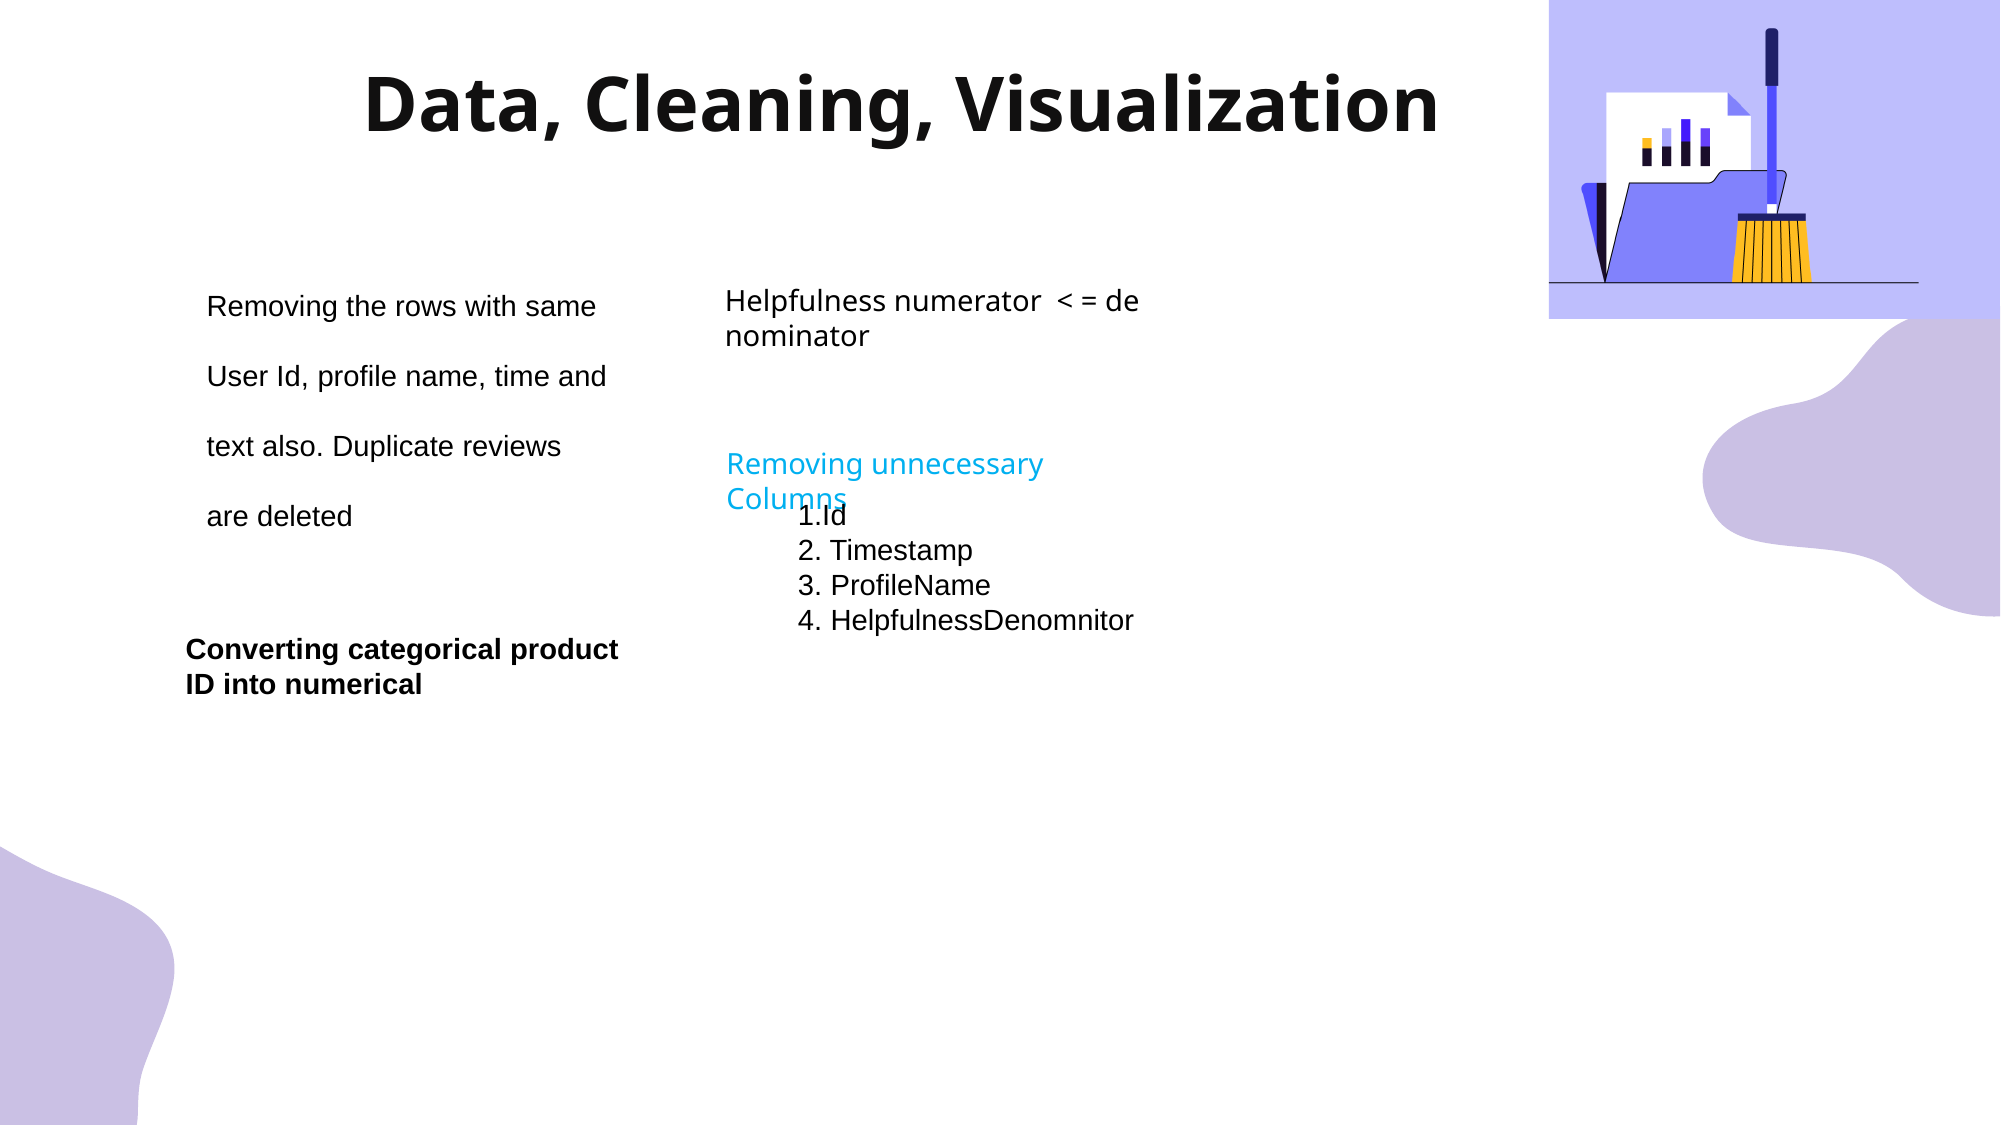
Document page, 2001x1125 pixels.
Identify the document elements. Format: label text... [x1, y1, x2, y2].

text_box Removing the rows with same User Id, profile name, time and text also. Duplicate reviews are deleted [191, 244, 625, 540]
text_box 1.Id 2. Timestamp 3. ProfileName 4. HelpfulnessDenomnitor [783, 488, 1307, 644]
text_box Removing unnecessary Columns [711, 438, 1185, 523]
title Data, Cleaning, Visualization [345, 38, 1543, 186]
text_box Converting categorical product ID into numerical [170, 622, 646, 708]
text_box Helpfulness numerator < = de nominator [710, 275, 1185, 360]
picture [1548, 0, 2000, 319]
